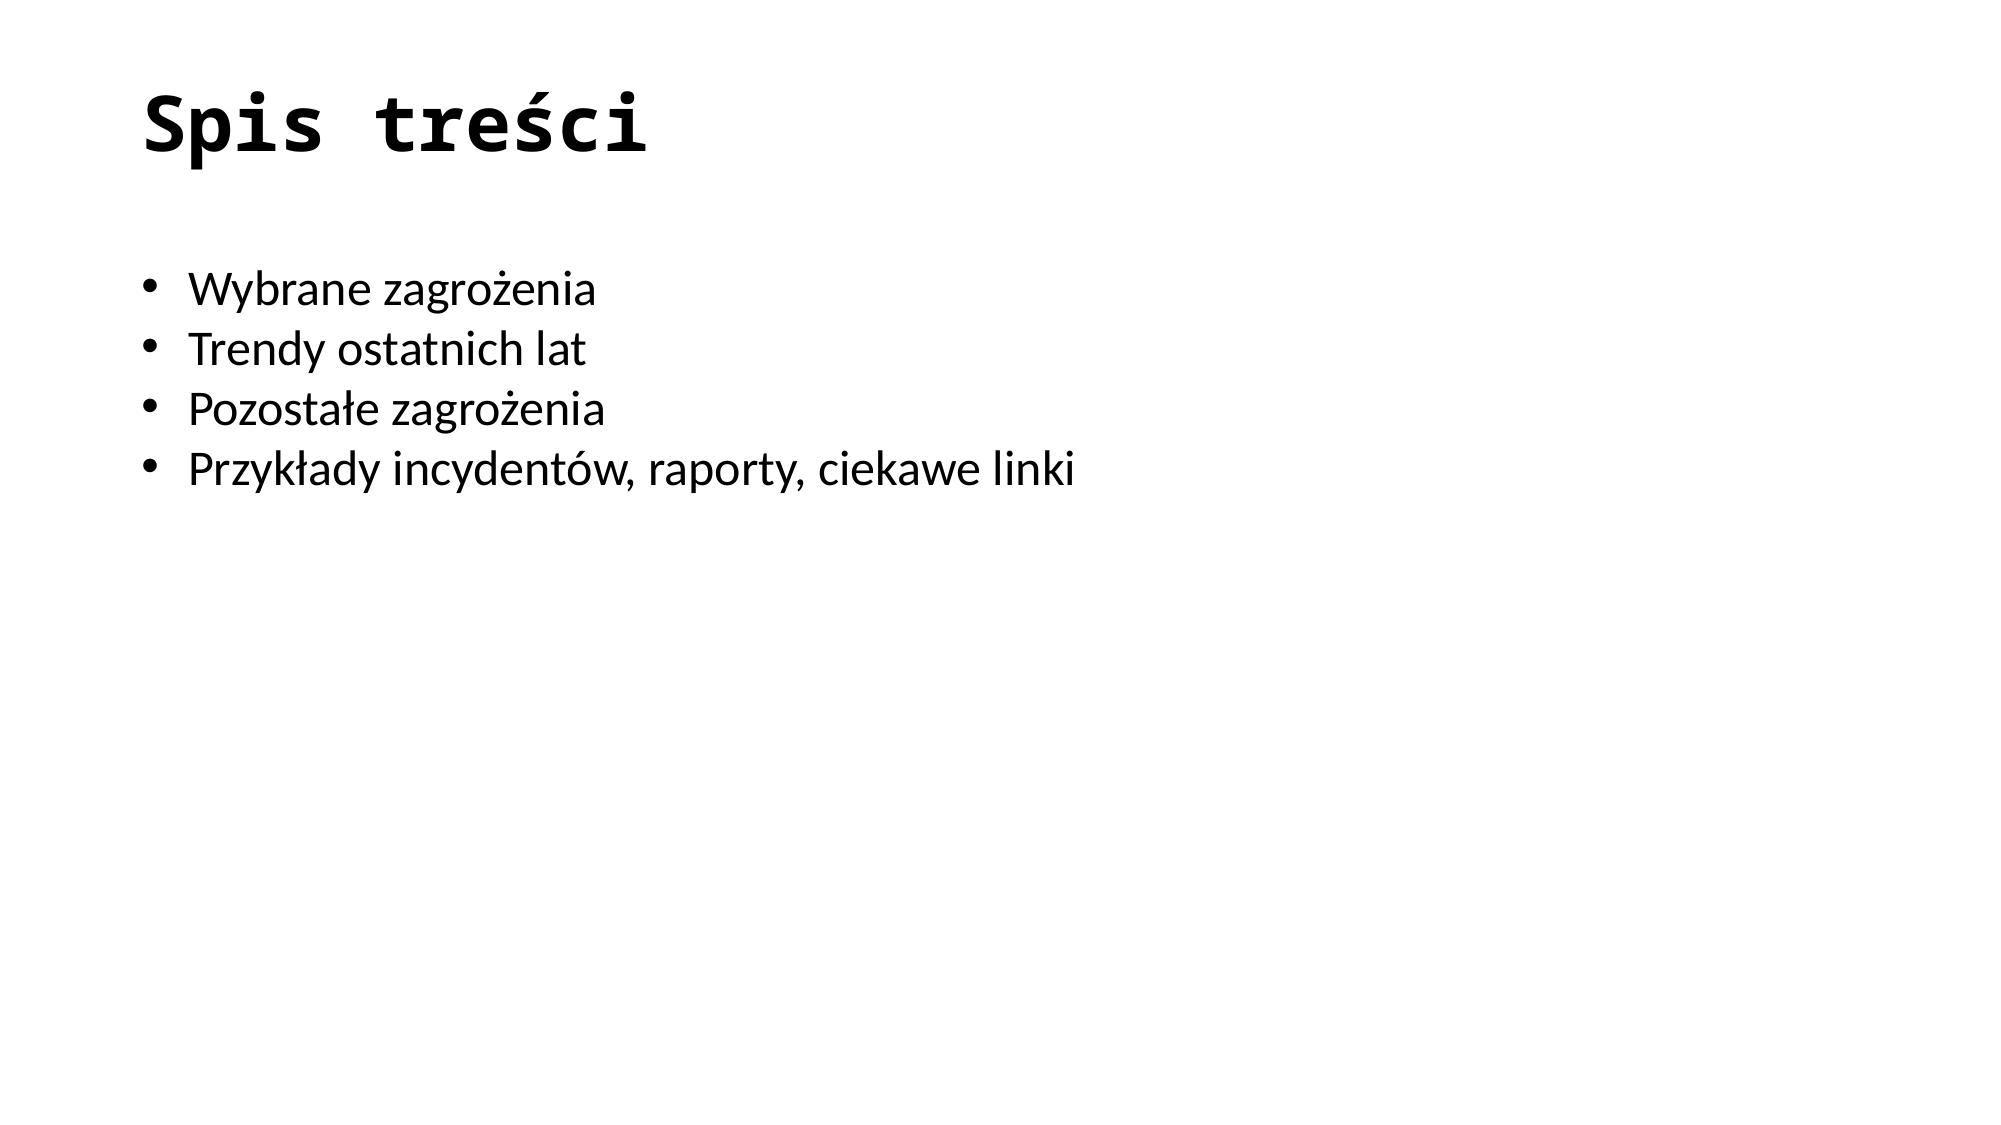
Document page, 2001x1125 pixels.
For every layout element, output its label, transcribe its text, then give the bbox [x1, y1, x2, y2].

text_box Spis treści [126, 68, 1882, 178]
text_box Wybrane zagrożenia Trendy ostatnich lat Pozostałe zagrożenia Przykłady incydentów, raporty, ciekawe linki [126, 247, 1908, 503]
